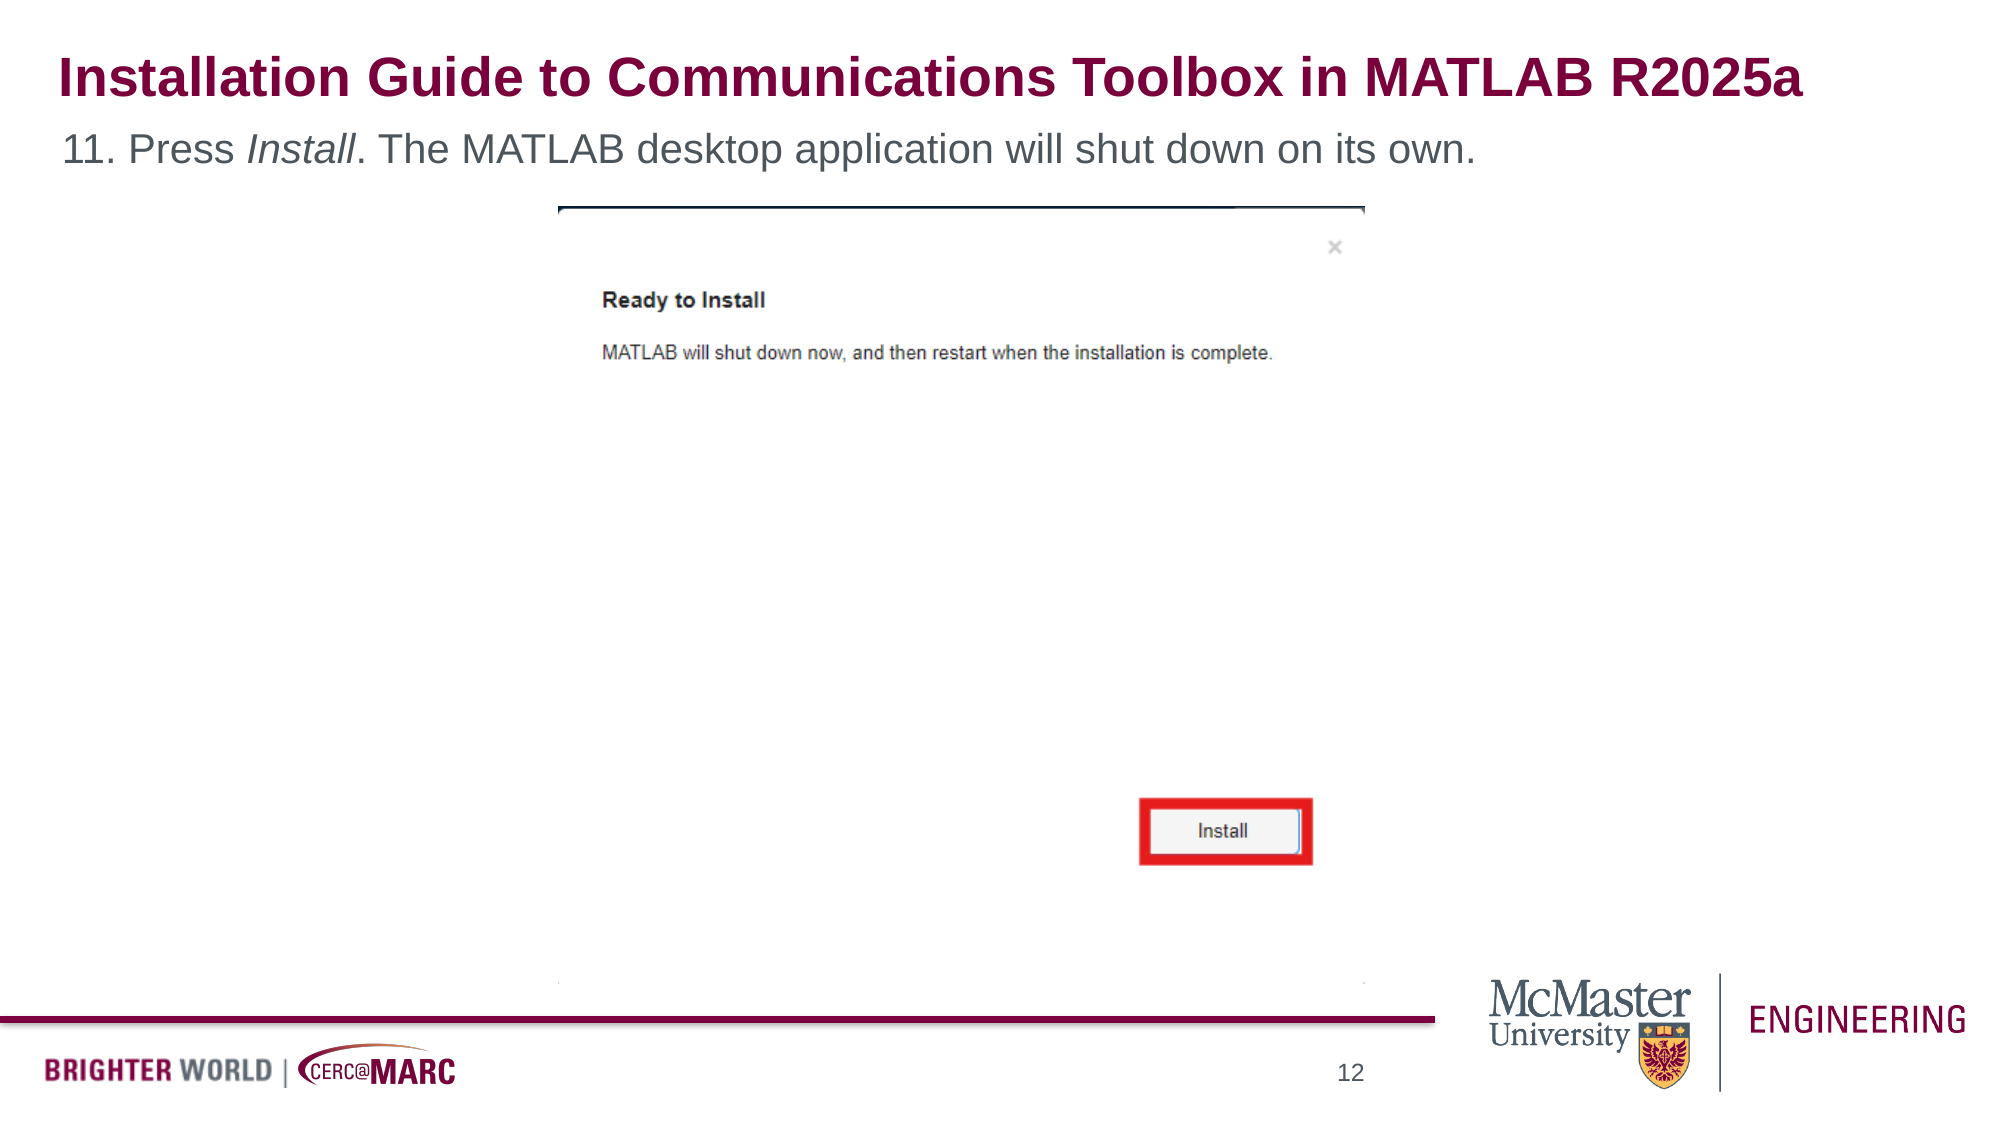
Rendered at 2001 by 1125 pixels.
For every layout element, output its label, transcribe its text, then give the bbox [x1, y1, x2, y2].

picture [1488, 973, 1965, 1092]
picture [558, 206, 1366, 985]
picture [43, 1031, 465, 1097]
list 11. Press Install. The MATLAB desktop application will shut down on its own. [44, 108, 1965, 232]
slide_number 12 [1260, 1041, 1365, 1101]
title Installation Guide to Communications Toolbox in MATLAB R2025a [43, 0, 1965, 106]
